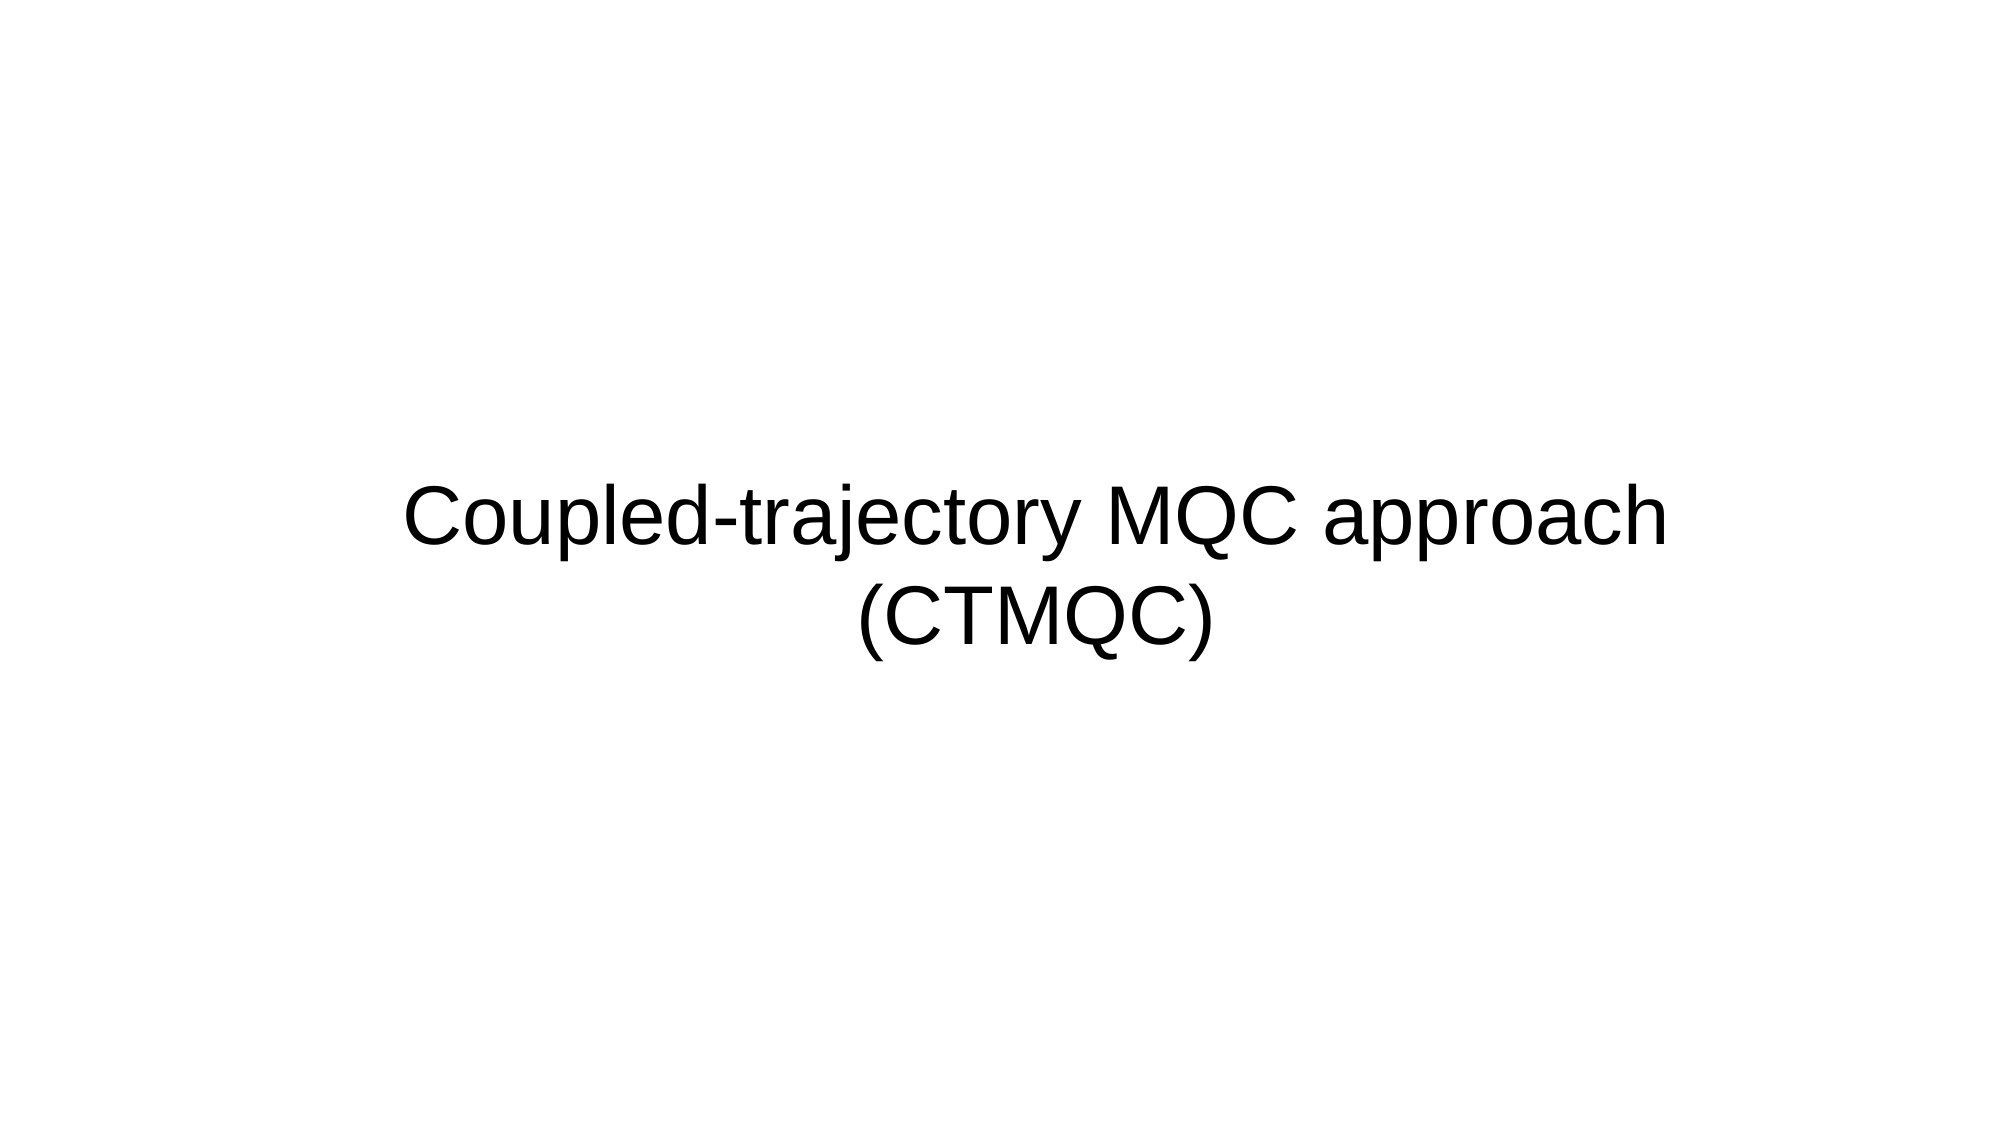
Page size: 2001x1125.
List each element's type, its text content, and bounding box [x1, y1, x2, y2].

text_box Coupled-trajectory MQC approach (CTMQC) [320, 453, 1752, 669]
